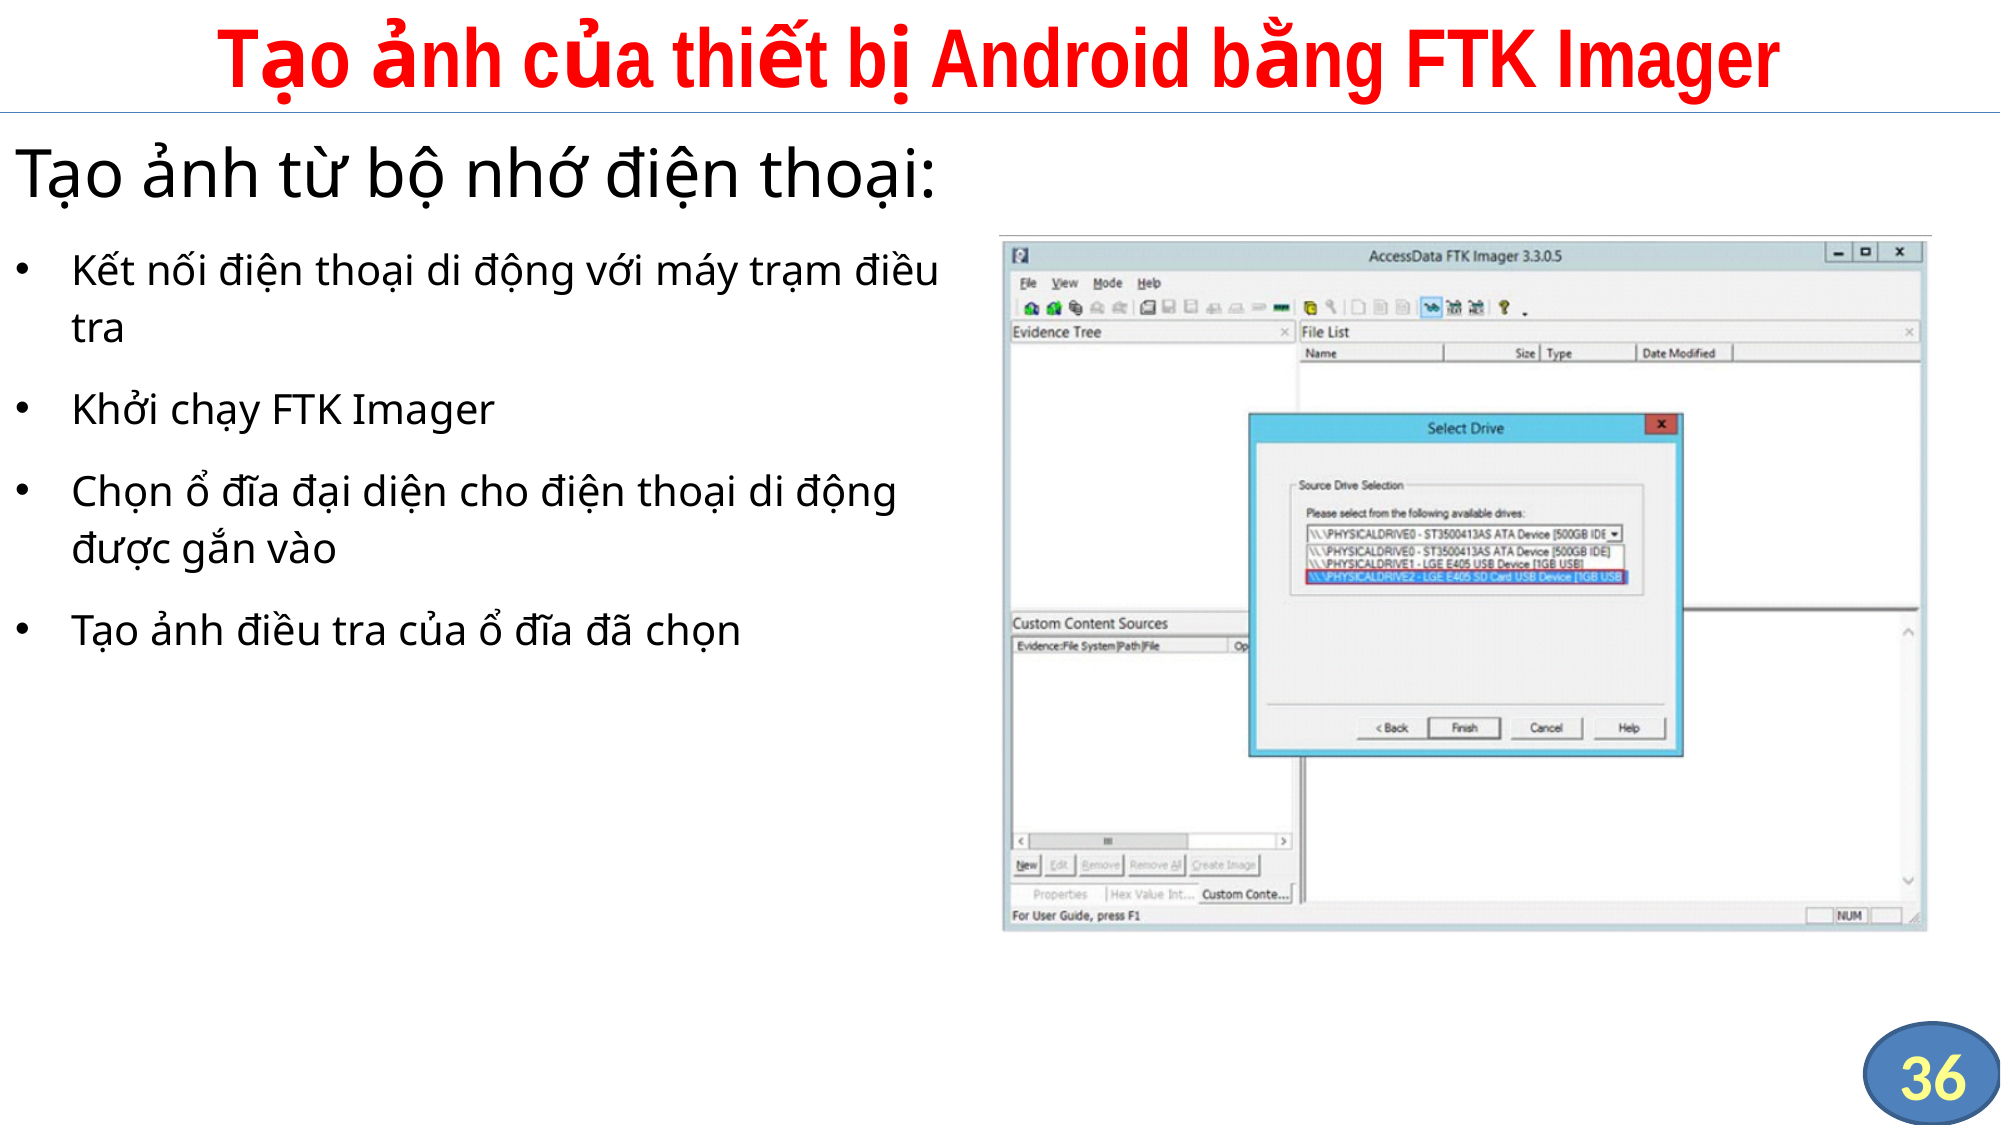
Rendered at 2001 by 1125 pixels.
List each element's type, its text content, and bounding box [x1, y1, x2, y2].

slide_number 36 [1866, 1023, 2000, 1125]
list Tạo ảnh từ bộ nhớ điện thoại: Kết nối điện thoại di động với máy trạm điều tra Khởi chạy FTK Imager Chọn ổ đĩa đại diện cho điện thoại di động được gắn vào Tạo ảnh điều tra của ổ đĩa đã chọn [0, 113, 1000, 1125]
title Tạo ảnh của thiết bị Android bằng FTK Imager [0, 0, 2000, 113]
picture [999, 234, 1932, 936]
